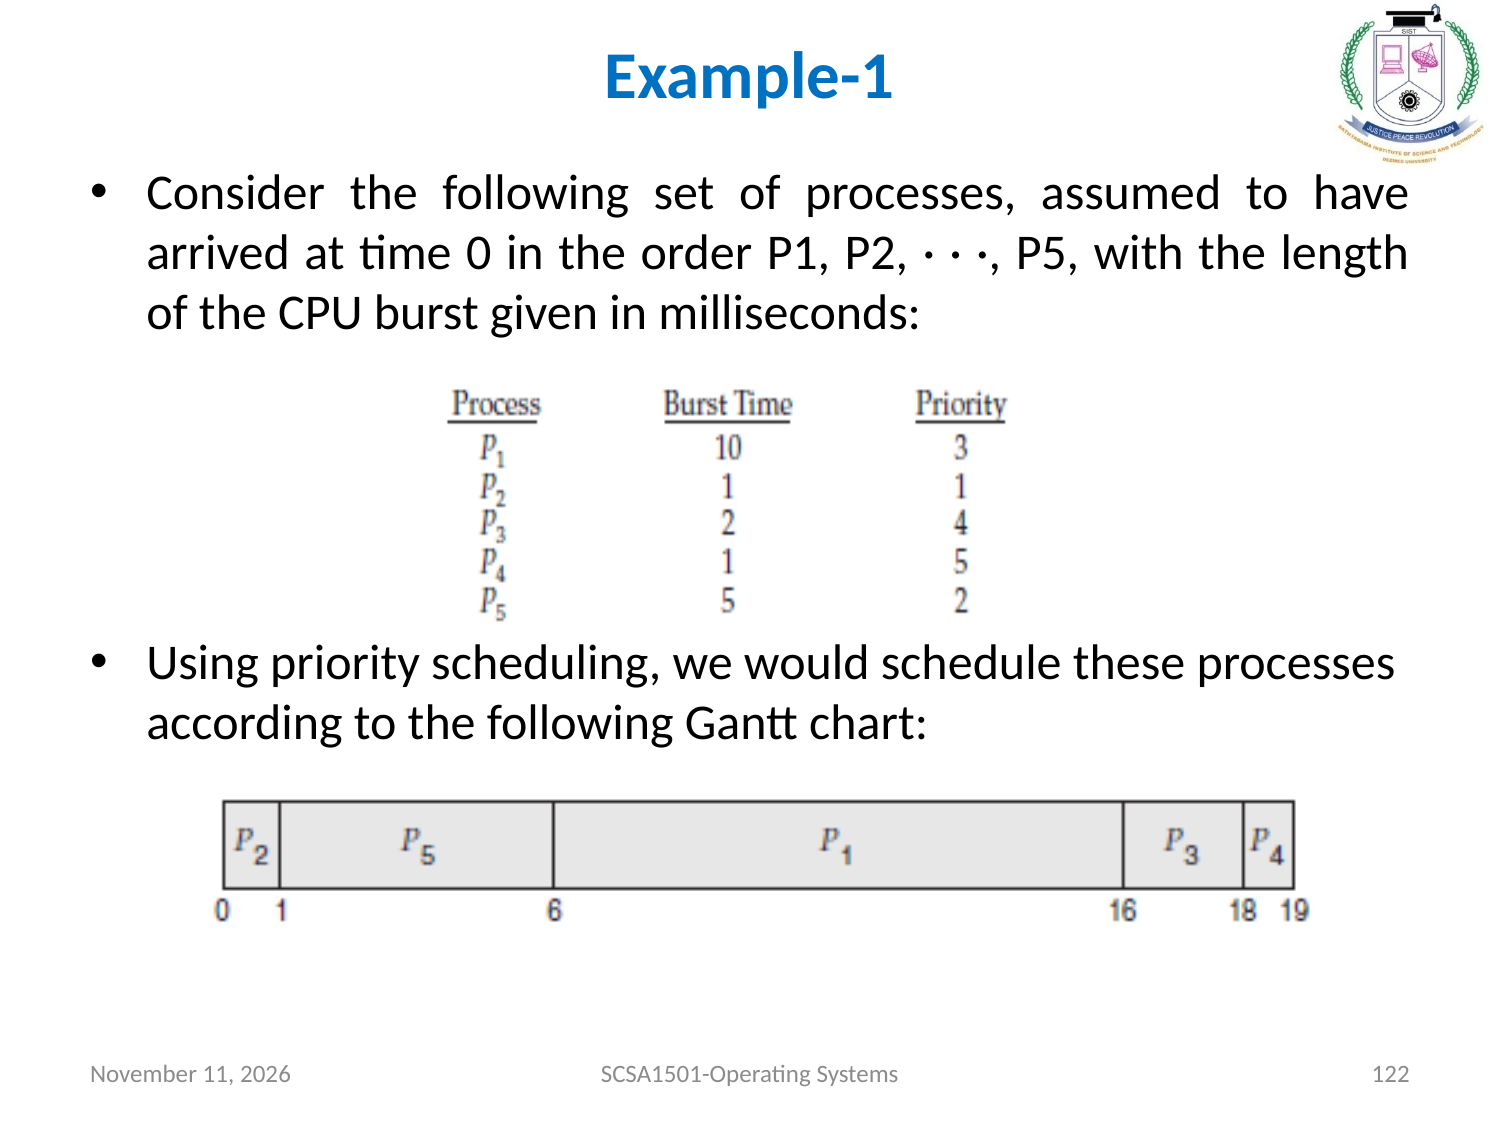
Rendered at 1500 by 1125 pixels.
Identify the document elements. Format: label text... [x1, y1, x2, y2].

title Example-1 [75, 23, 1425, 119]
list Consider the following set of processes, assumed to have arrived at time 0 in the order P1, P2, · · ·, P5, with the length of the CPU burst given in milliseconds: Using priority scheduling, we would schedule these processes according to the following Gantt chart: [75, 152, 1425, 1005]
picture [409, 363, 1055, 645]
picture [1320, 0, 1500, 180]
picture [187, 773, 1335, 950]
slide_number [75, 1042, 425, 1103]
slide_number 122 [1074, 1042, 1425, 1103]
footer SCSA1501-Operating Systems [512, 1042, 988, 1103]
